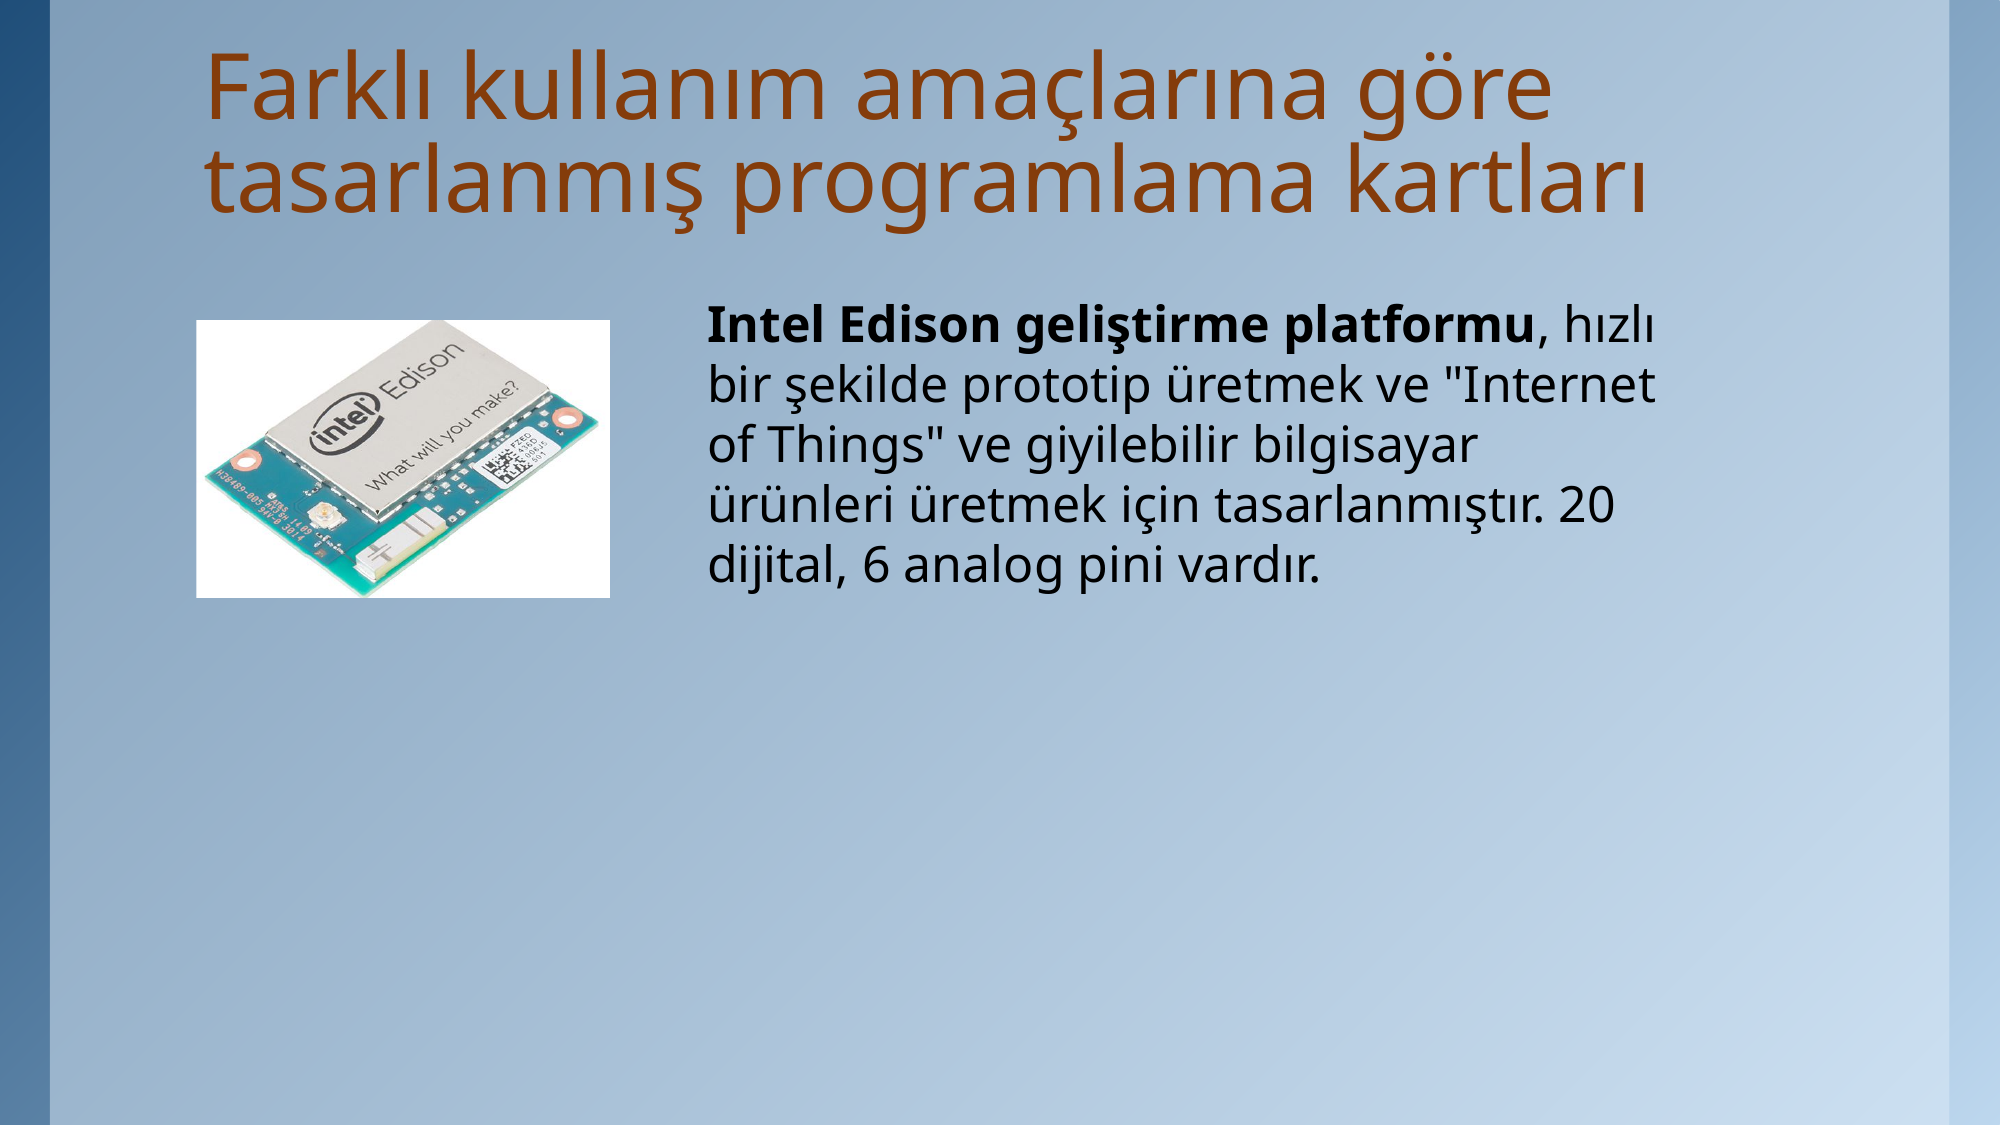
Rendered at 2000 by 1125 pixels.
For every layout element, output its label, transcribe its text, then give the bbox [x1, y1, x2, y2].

picture [196, 320, 610, 598]
text_box Intel Edison geliştirme platformu, hızlı bir şekilde prototip üretmek ve "Internet of Things" ve giyilebilir bilgisayar ürünleri üretmek için tasarlanmıştır. 20 dijital, 6 analog pini vardır. [692, 284, 1693, 600]
title Farklı kullanım amaçlarına göre tasarlanmış programlama kartları [183, 12, 1850, 242]
